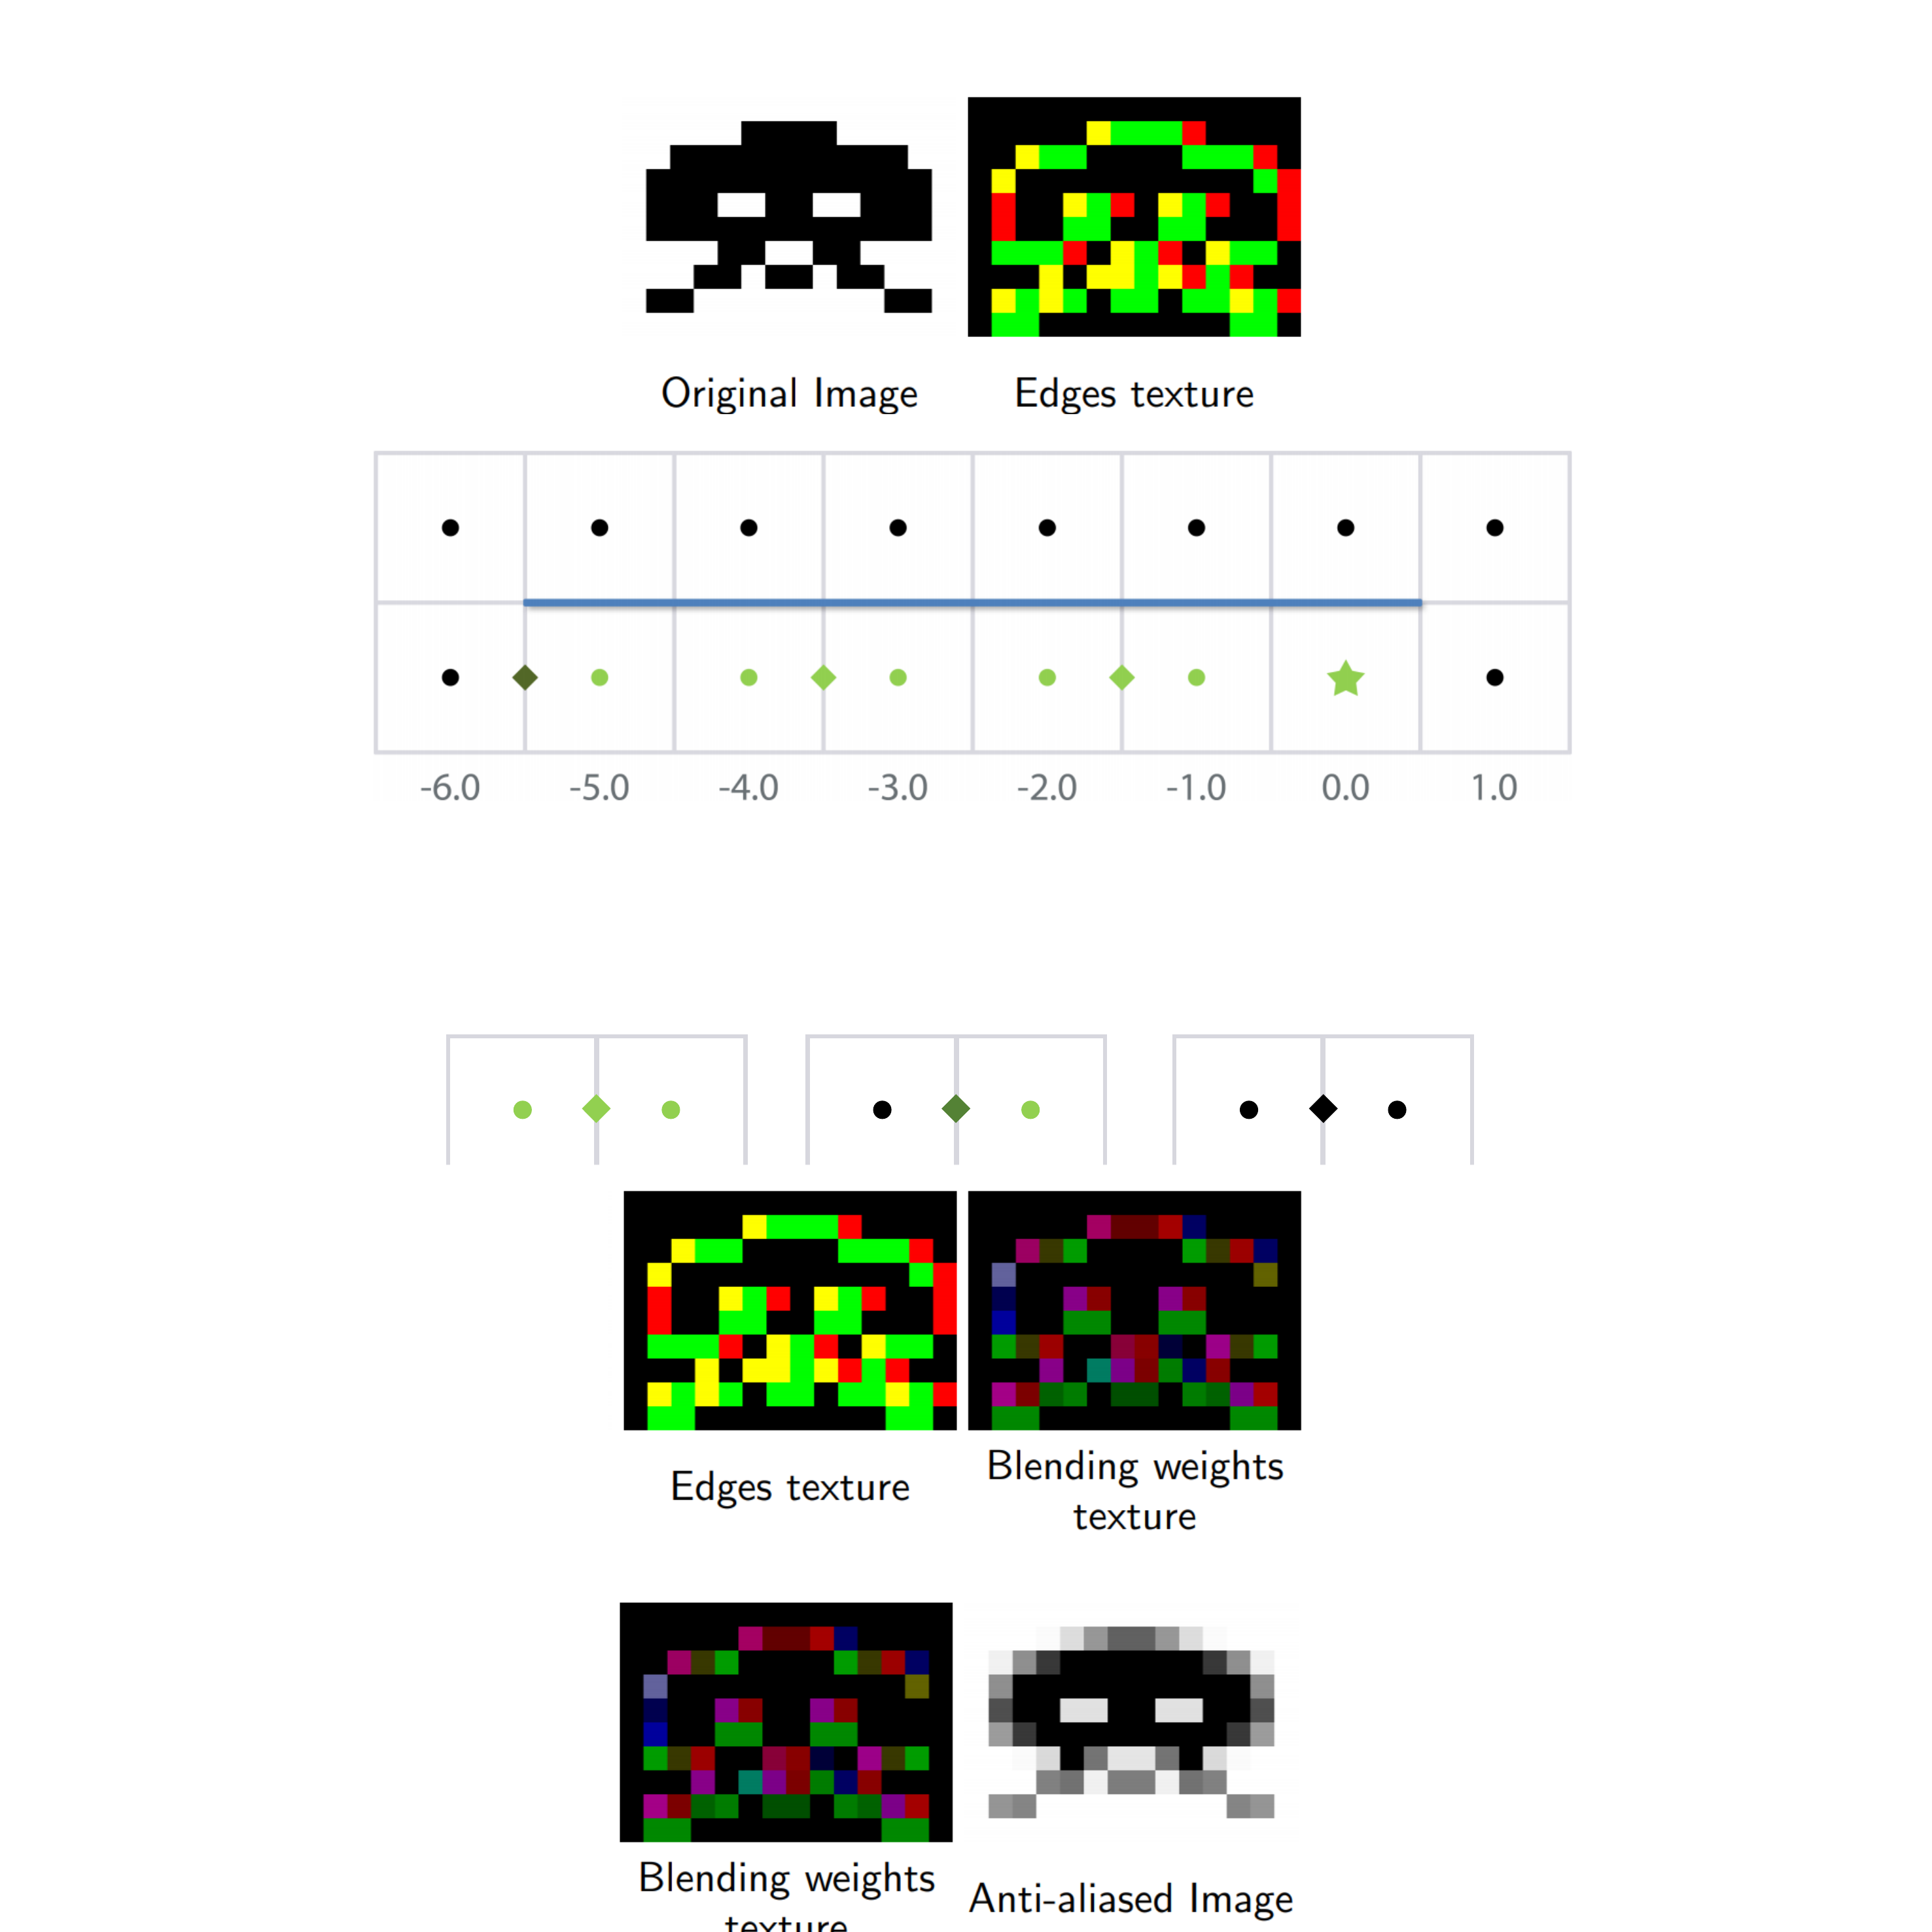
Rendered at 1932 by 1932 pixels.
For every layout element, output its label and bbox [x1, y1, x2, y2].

picture [612, 1582, 1308, 1932]
picture [326, 77, 1625, 827]
text_box [448, 1036, 1472, 1307]
text_box [186, 71, 1733, 483]
text_box [186, 1010, 1733, 1164]
text_box [186, 1576, 1733, 1932]
picture [608, 1170, 1312, 1571]
text_box [186, 1164, 1733, 1576]
